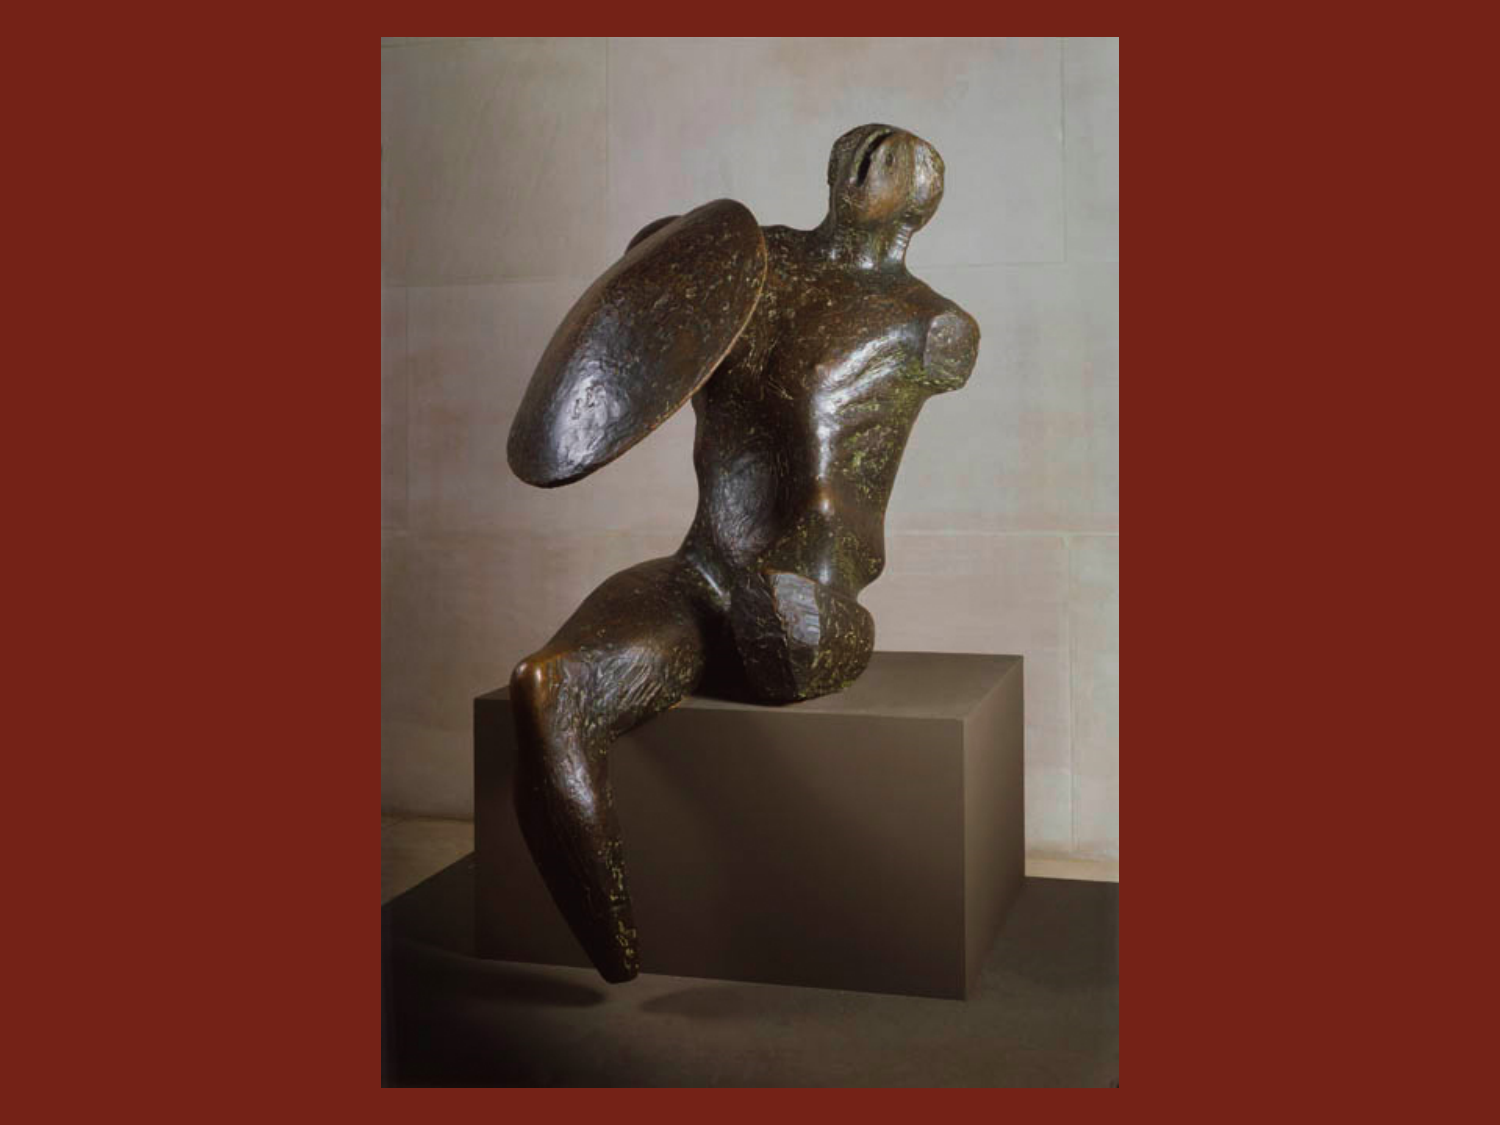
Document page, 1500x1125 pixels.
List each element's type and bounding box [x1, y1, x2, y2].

picture [380, 37, 1119, 1088]
